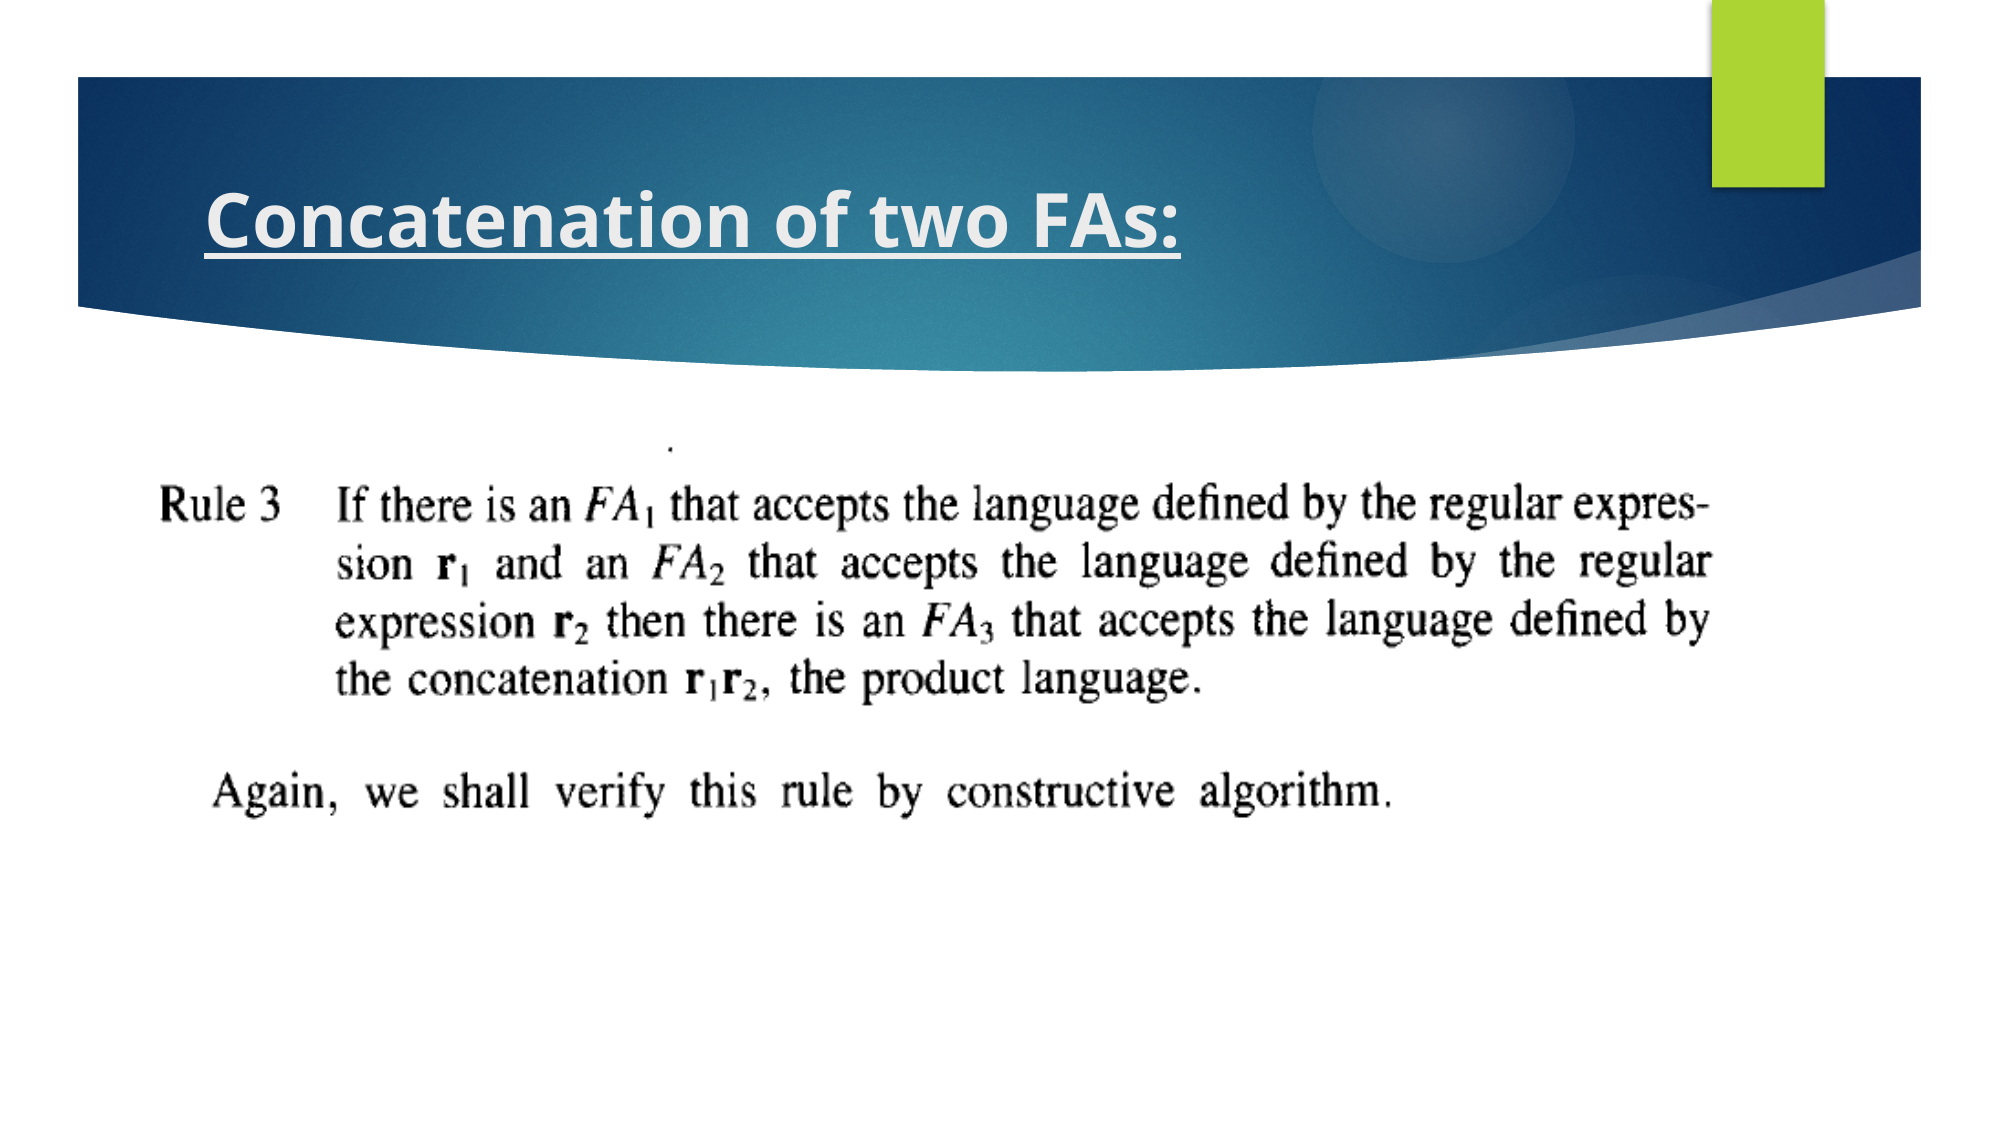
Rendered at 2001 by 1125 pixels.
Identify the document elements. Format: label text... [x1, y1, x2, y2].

title Concatenation of two FAs: [189, 159, 1627, 276]
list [94, 433, 1872, 822]
